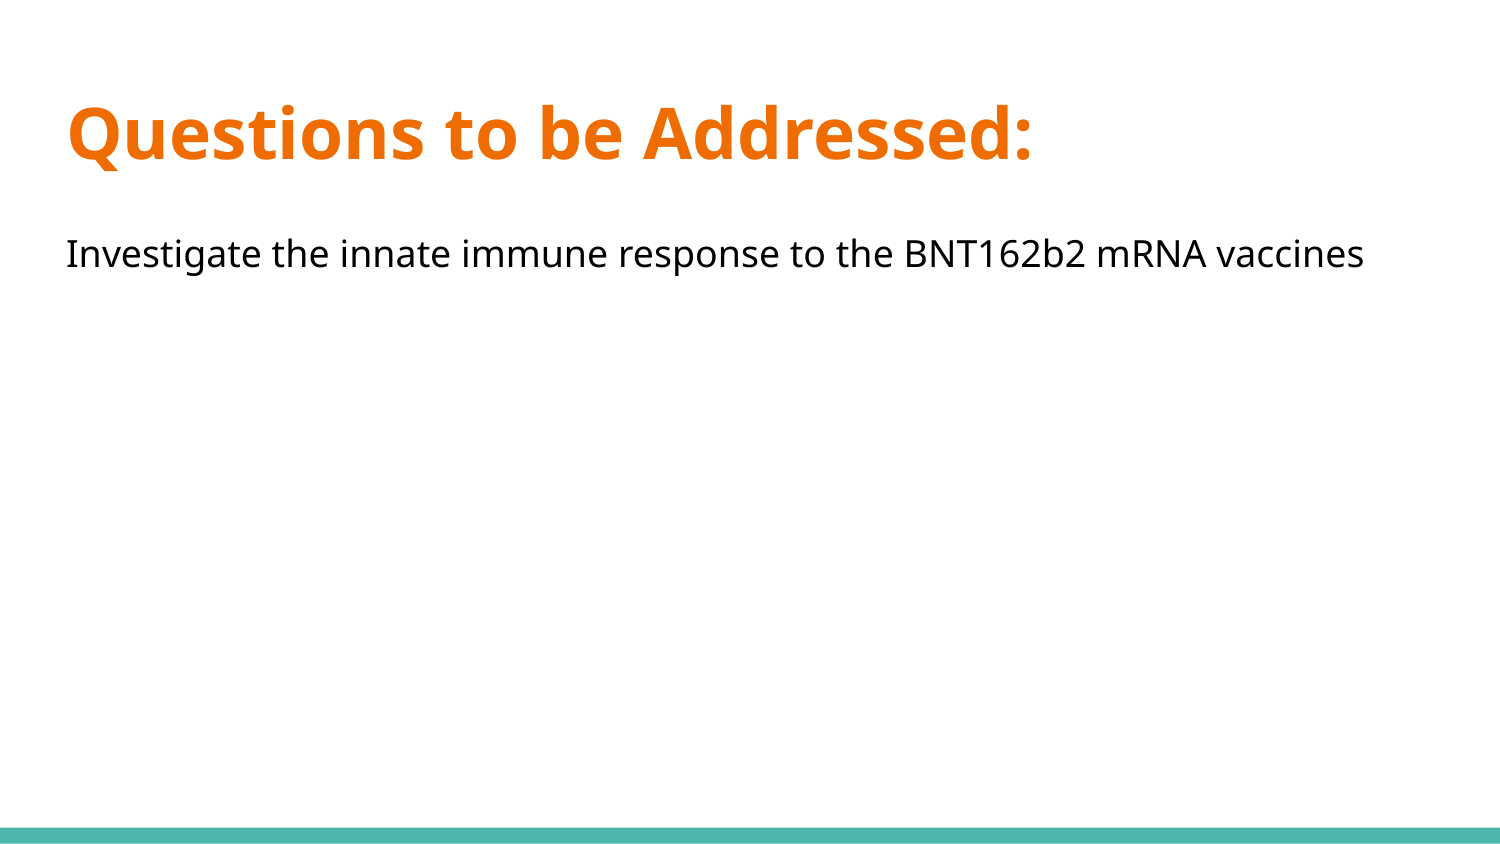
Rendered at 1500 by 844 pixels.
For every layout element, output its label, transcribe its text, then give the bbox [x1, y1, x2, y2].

list Investigate the innate immune response to the BNT162b2 mRNA vaccines [51, 207, 1449, 750]
title Questions to be Addressed: [51, 72, 1449, 189]
